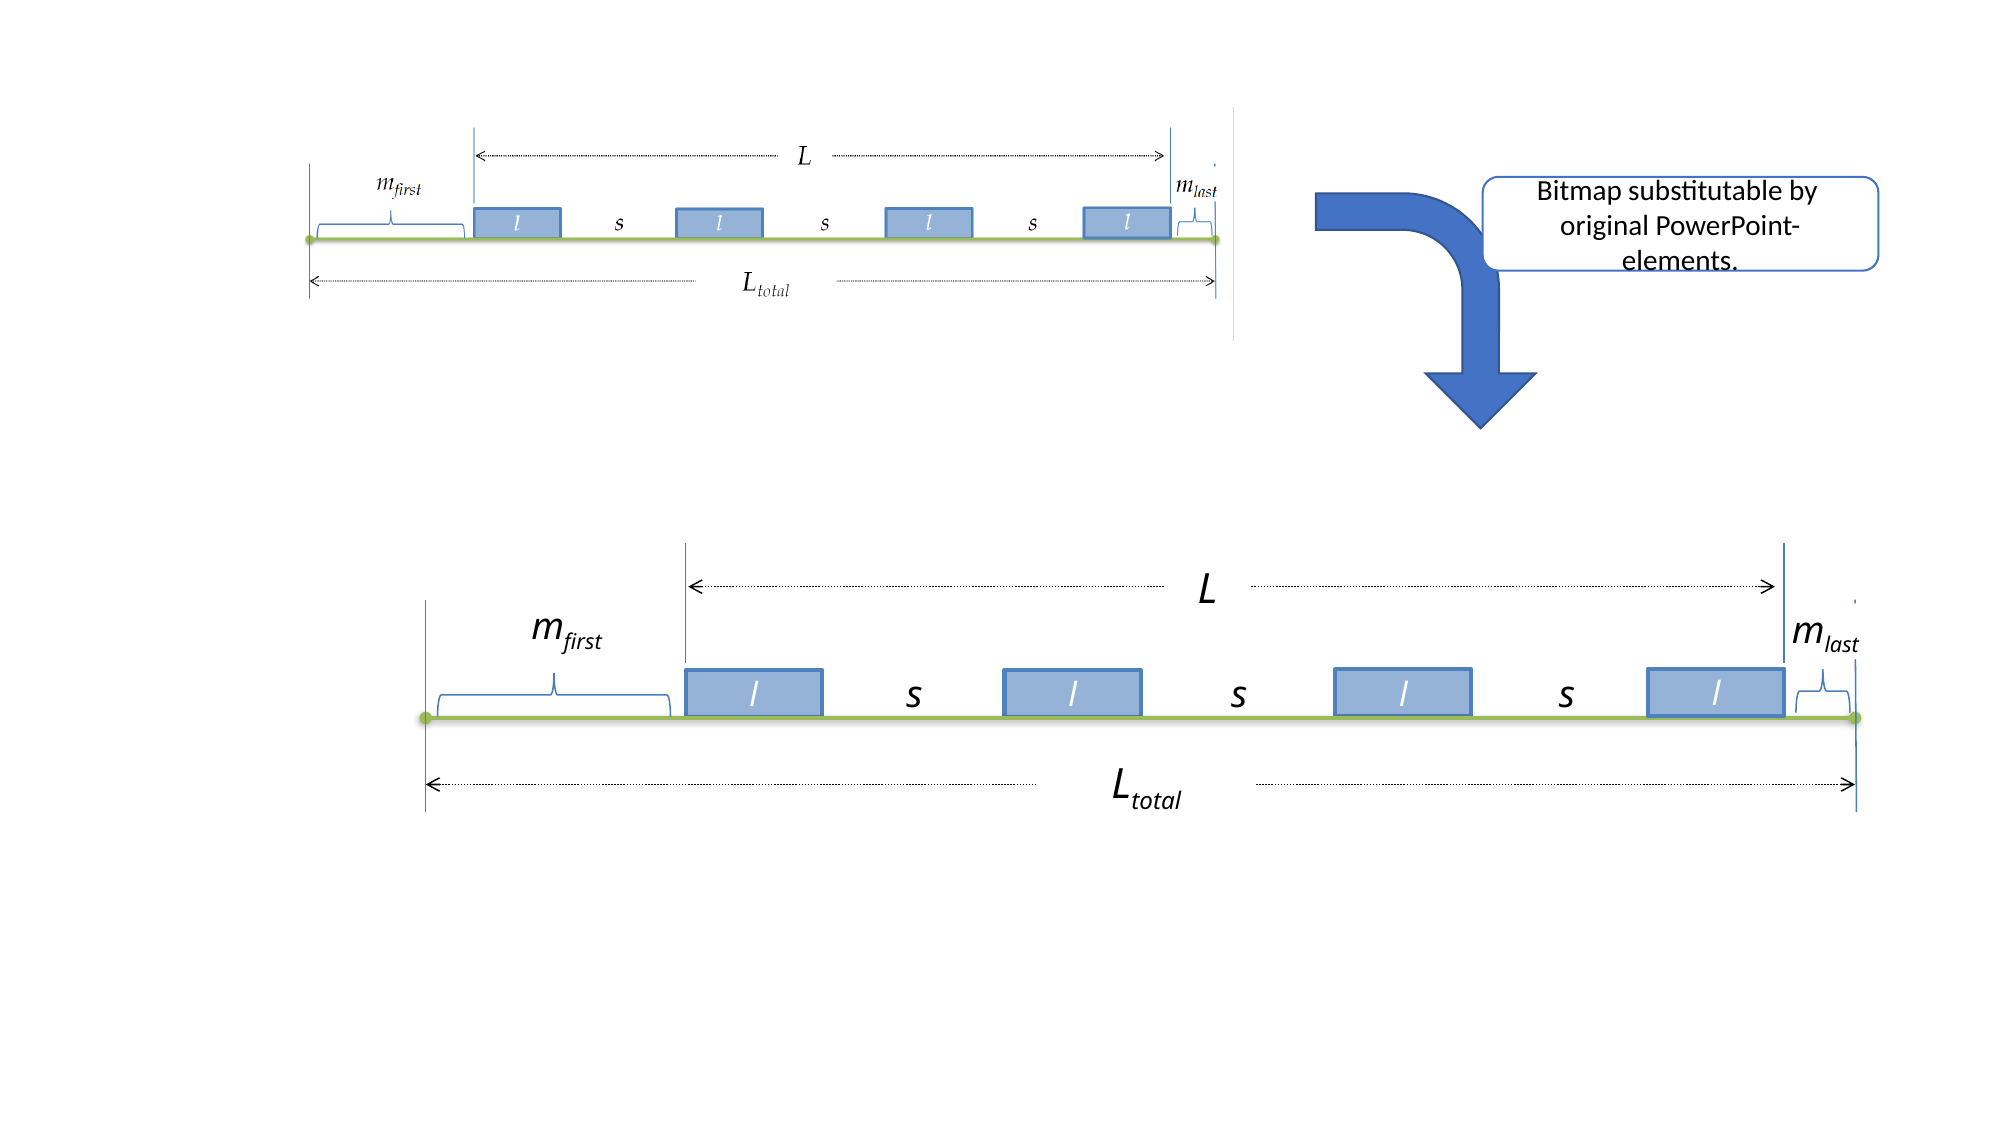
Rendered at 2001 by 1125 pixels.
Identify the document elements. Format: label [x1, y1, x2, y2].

text_box [425, 542, 1881, 813]
picture [288, 107, 1234, 341]
text_box [1315, 176, 1881, 429]
